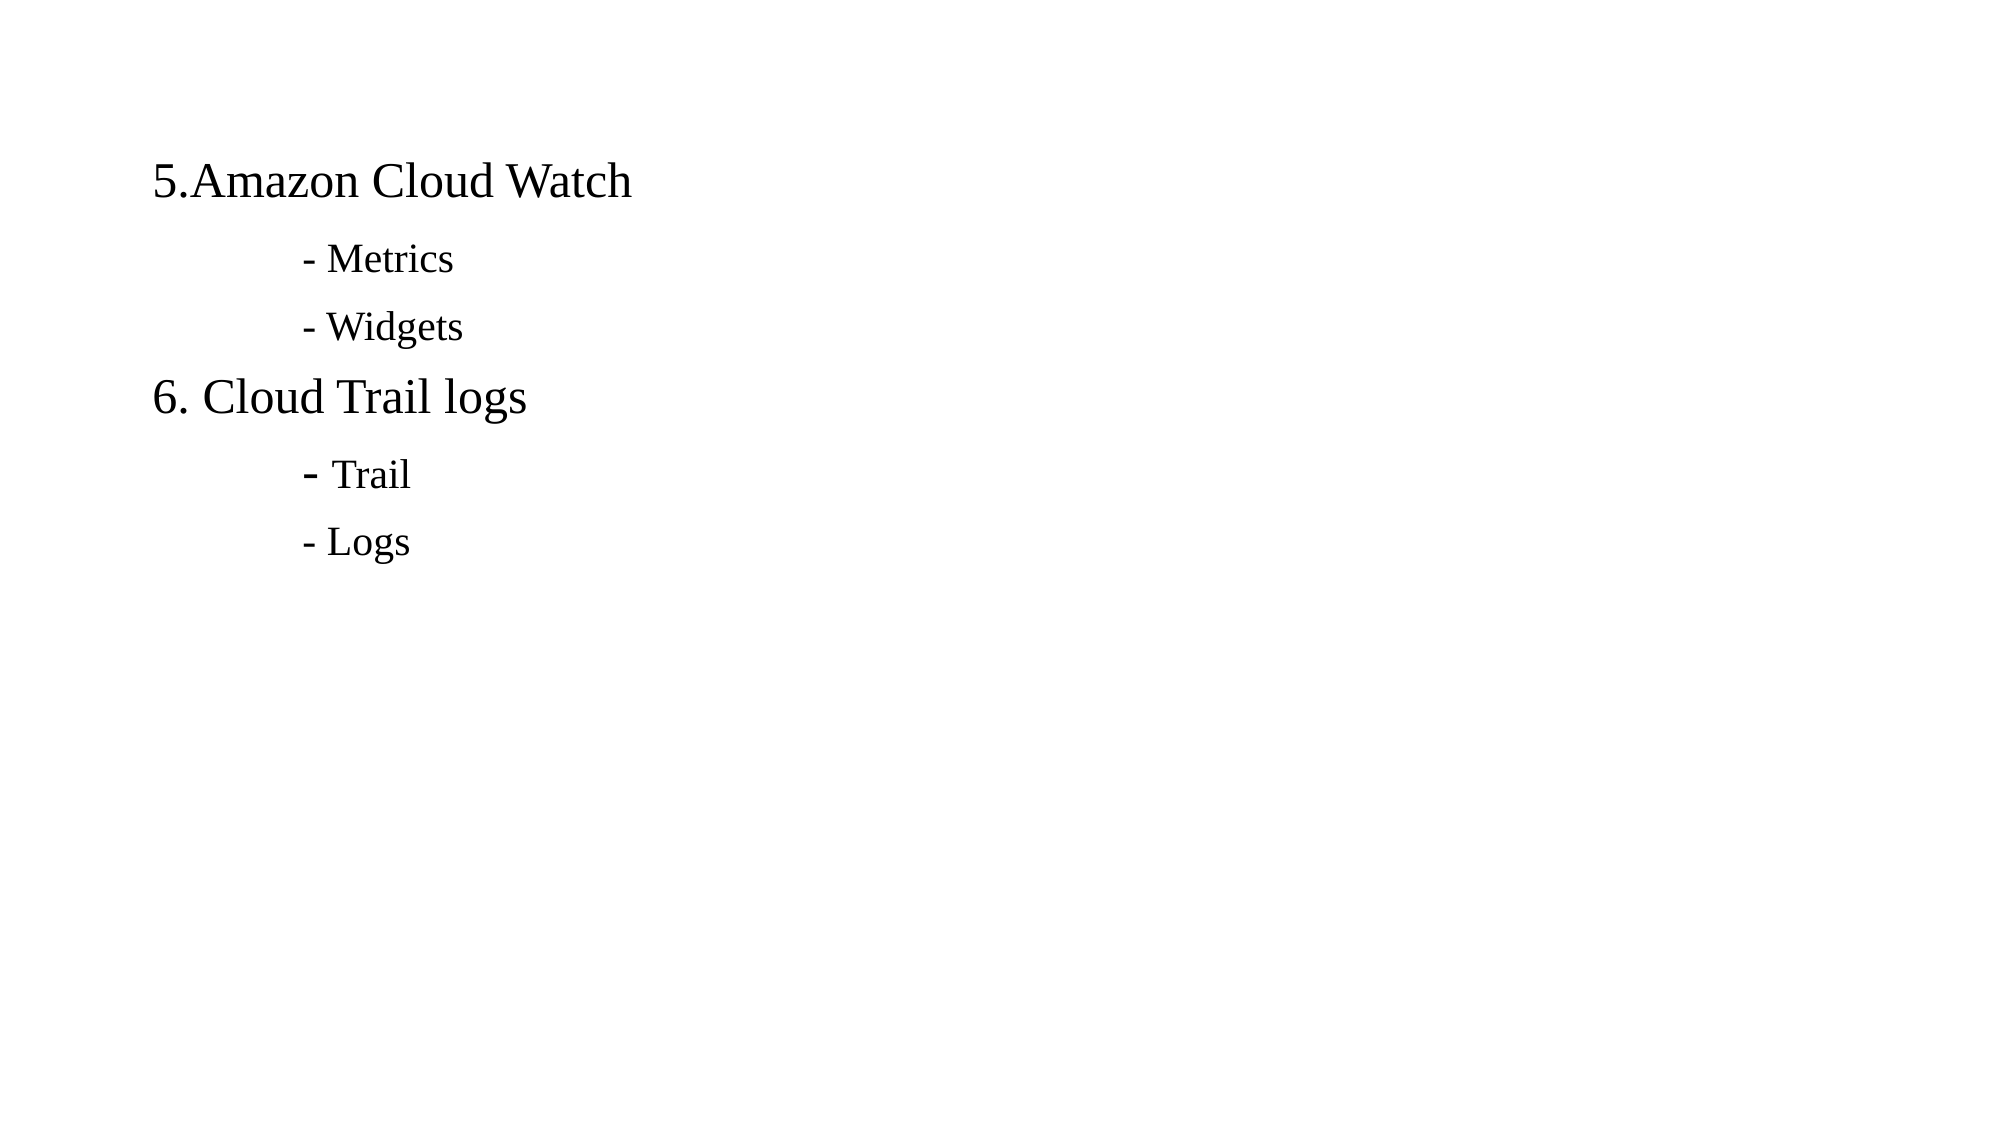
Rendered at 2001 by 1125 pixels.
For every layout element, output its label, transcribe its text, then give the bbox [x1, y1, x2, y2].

list 5.Amazon Cloud Watch - Metrics - Widgets 6. Cloud Trail logs - Trail - Logs [137, 146, 1863, 1014]
